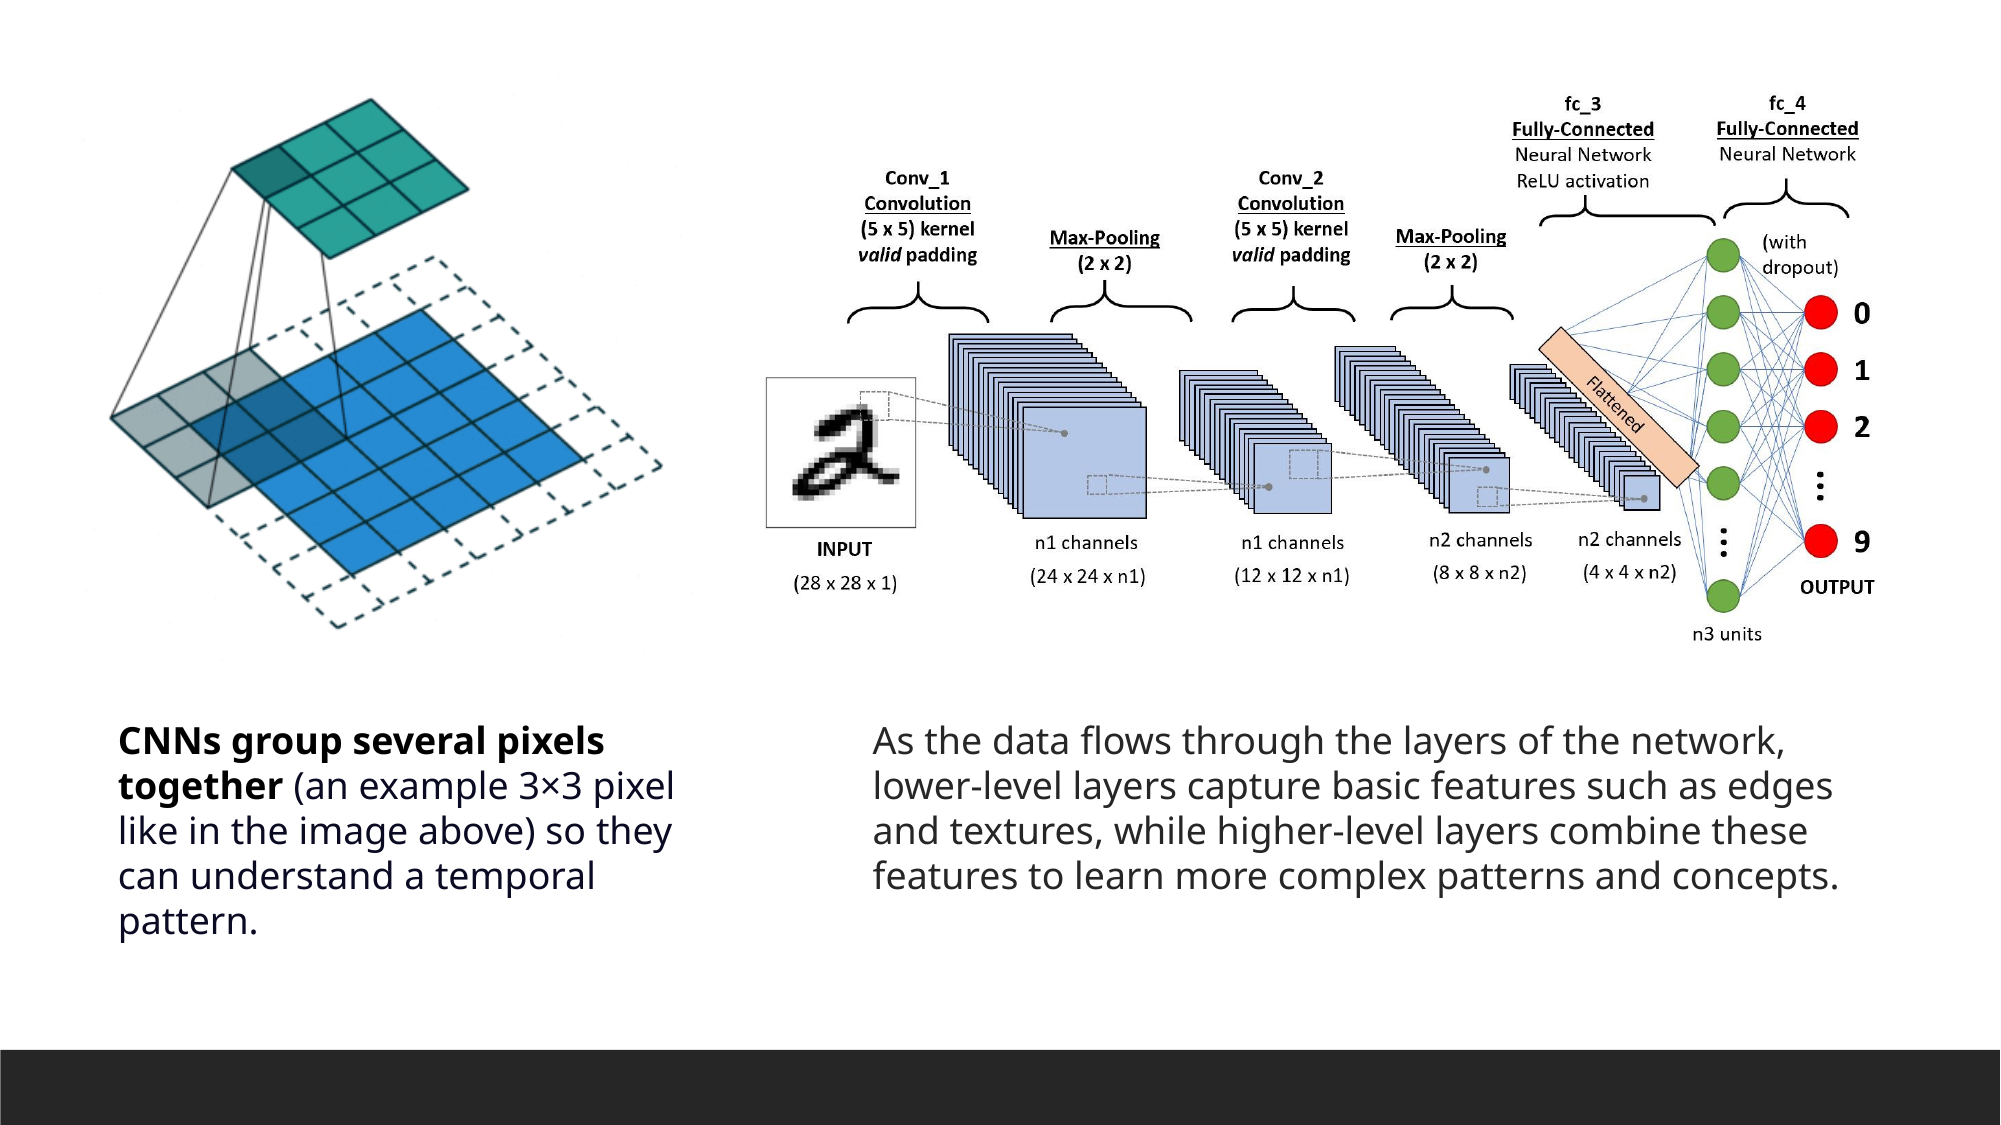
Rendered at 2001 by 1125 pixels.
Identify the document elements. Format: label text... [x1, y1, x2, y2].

picture [761, 68, 1891, 674]
picture [77, 65, 696, 662]
text_box CNNs group several pixels together (an example 3×3 pixel like in the image above) so they can understand a temporal pattern. [103, 709, 696, 950]
text_box As the data flows through the layers of the network, lower-level layers capture basic features such as edges and textures, while higher-level layers combine these features to learn more complex patterns and concepts. [858, 709, 1858, 905]
